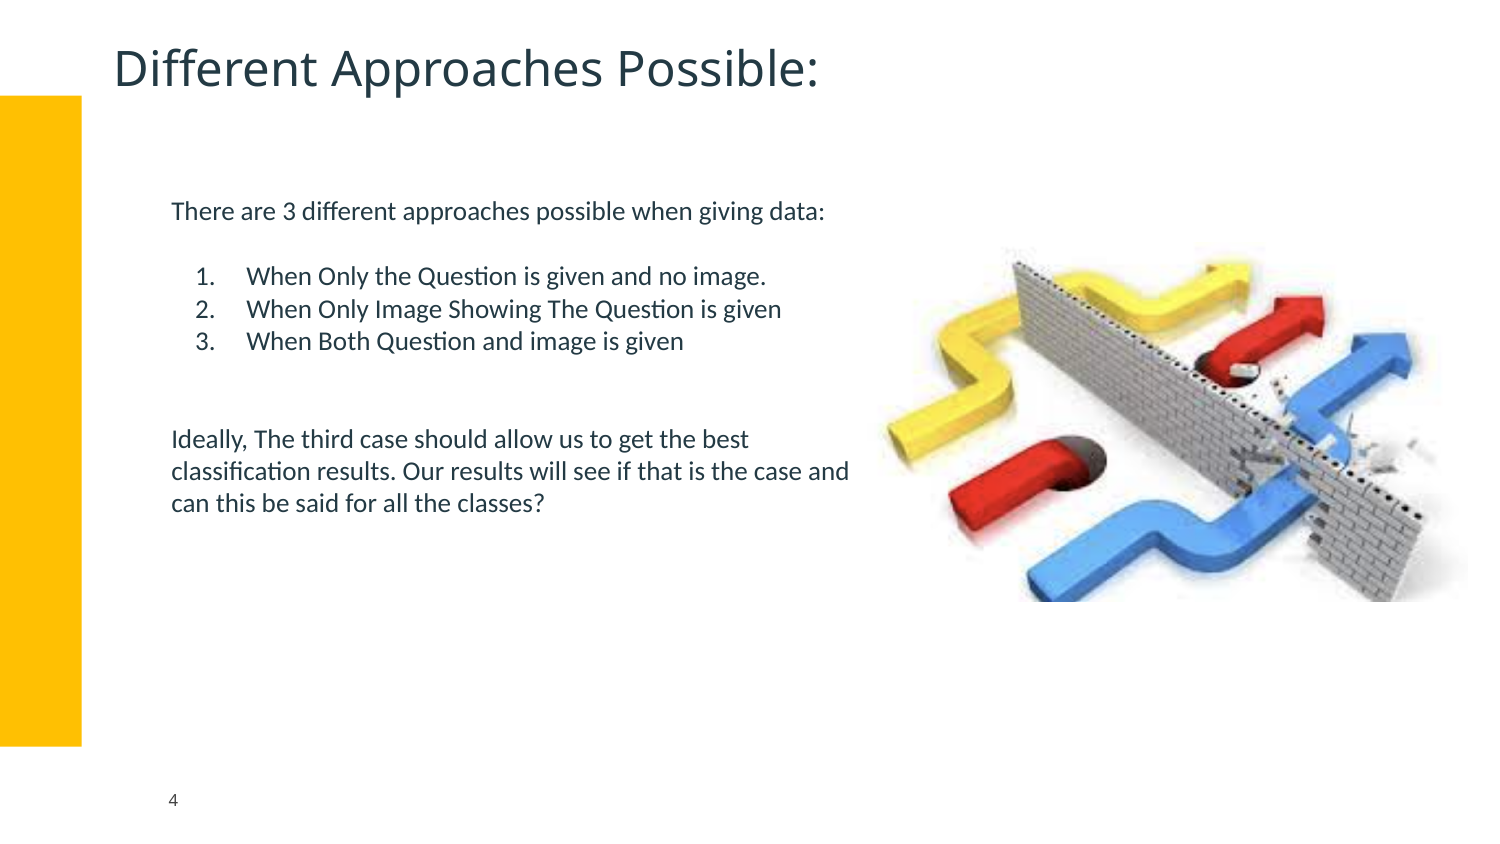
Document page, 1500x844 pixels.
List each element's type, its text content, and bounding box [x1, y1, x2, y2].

title Different Approaches Possible: [98, 22, 1402, 111]
slide_number ‹#› [98, 786, 179, 816]
picture [863, 241, 1469, 602]
text_box There are 3 different approaches possible when giving data: When Only the Question is given and no image. When Only Image Showing The Question is given When Both Question and image is given Ideally, The third case should allow us to get the best classification results. Our results will see if that is the case and can this be said for all the classes? [156, 178, 880, 799]
